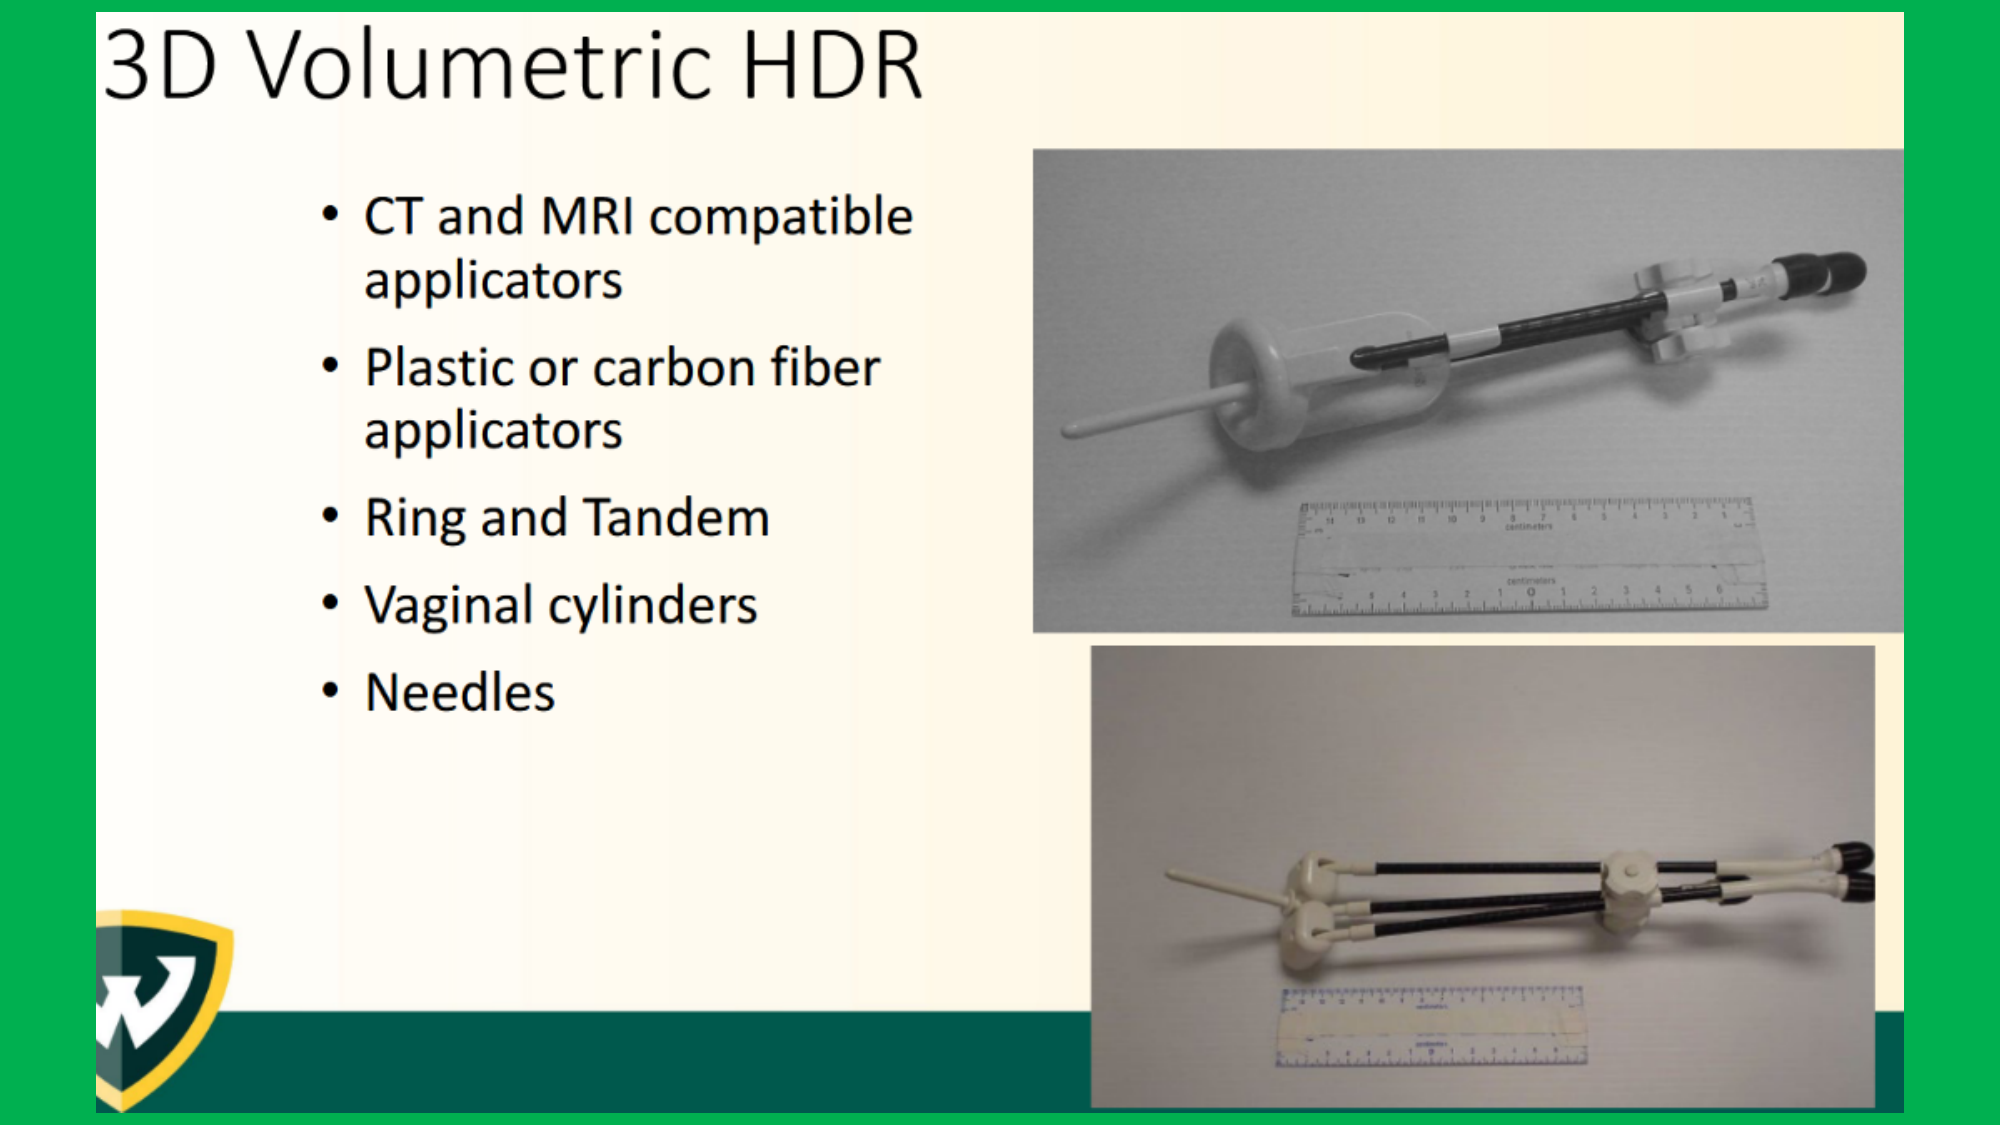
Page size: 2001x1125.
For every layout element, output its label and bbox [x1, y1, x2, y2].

picture [96, 12, 1904, 1113]
